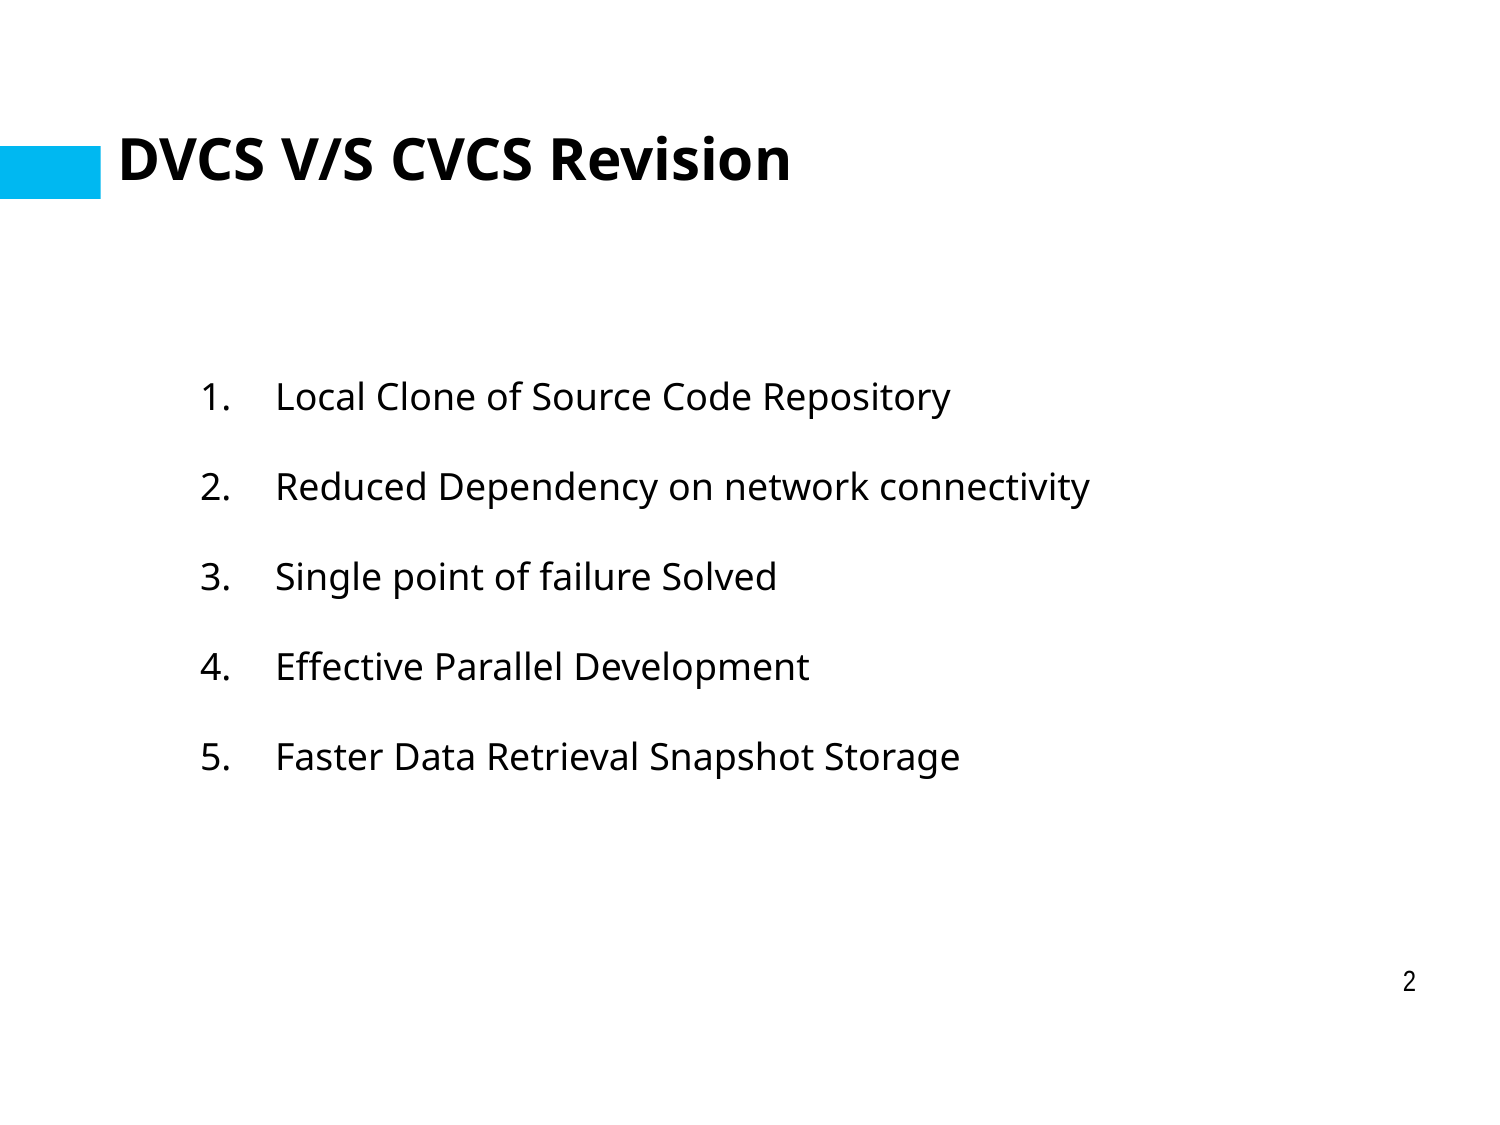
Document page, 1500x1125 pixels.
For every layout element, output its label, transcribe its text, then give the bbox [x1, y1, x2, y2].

text_box DVCS V/S CVCS Revision [100, 114, 1239, 202]
text_box [0, 144, 100, 201]
text_box Local Clone of Source Code Repository Reduced Dependency on network connectivity Single point of failure Solved Effective Parallel Development Faster Data Retrieval Snapshot Storage [147, 365, 1296, 786]
text_box 2 [1386, 953, 1424, 1017]
